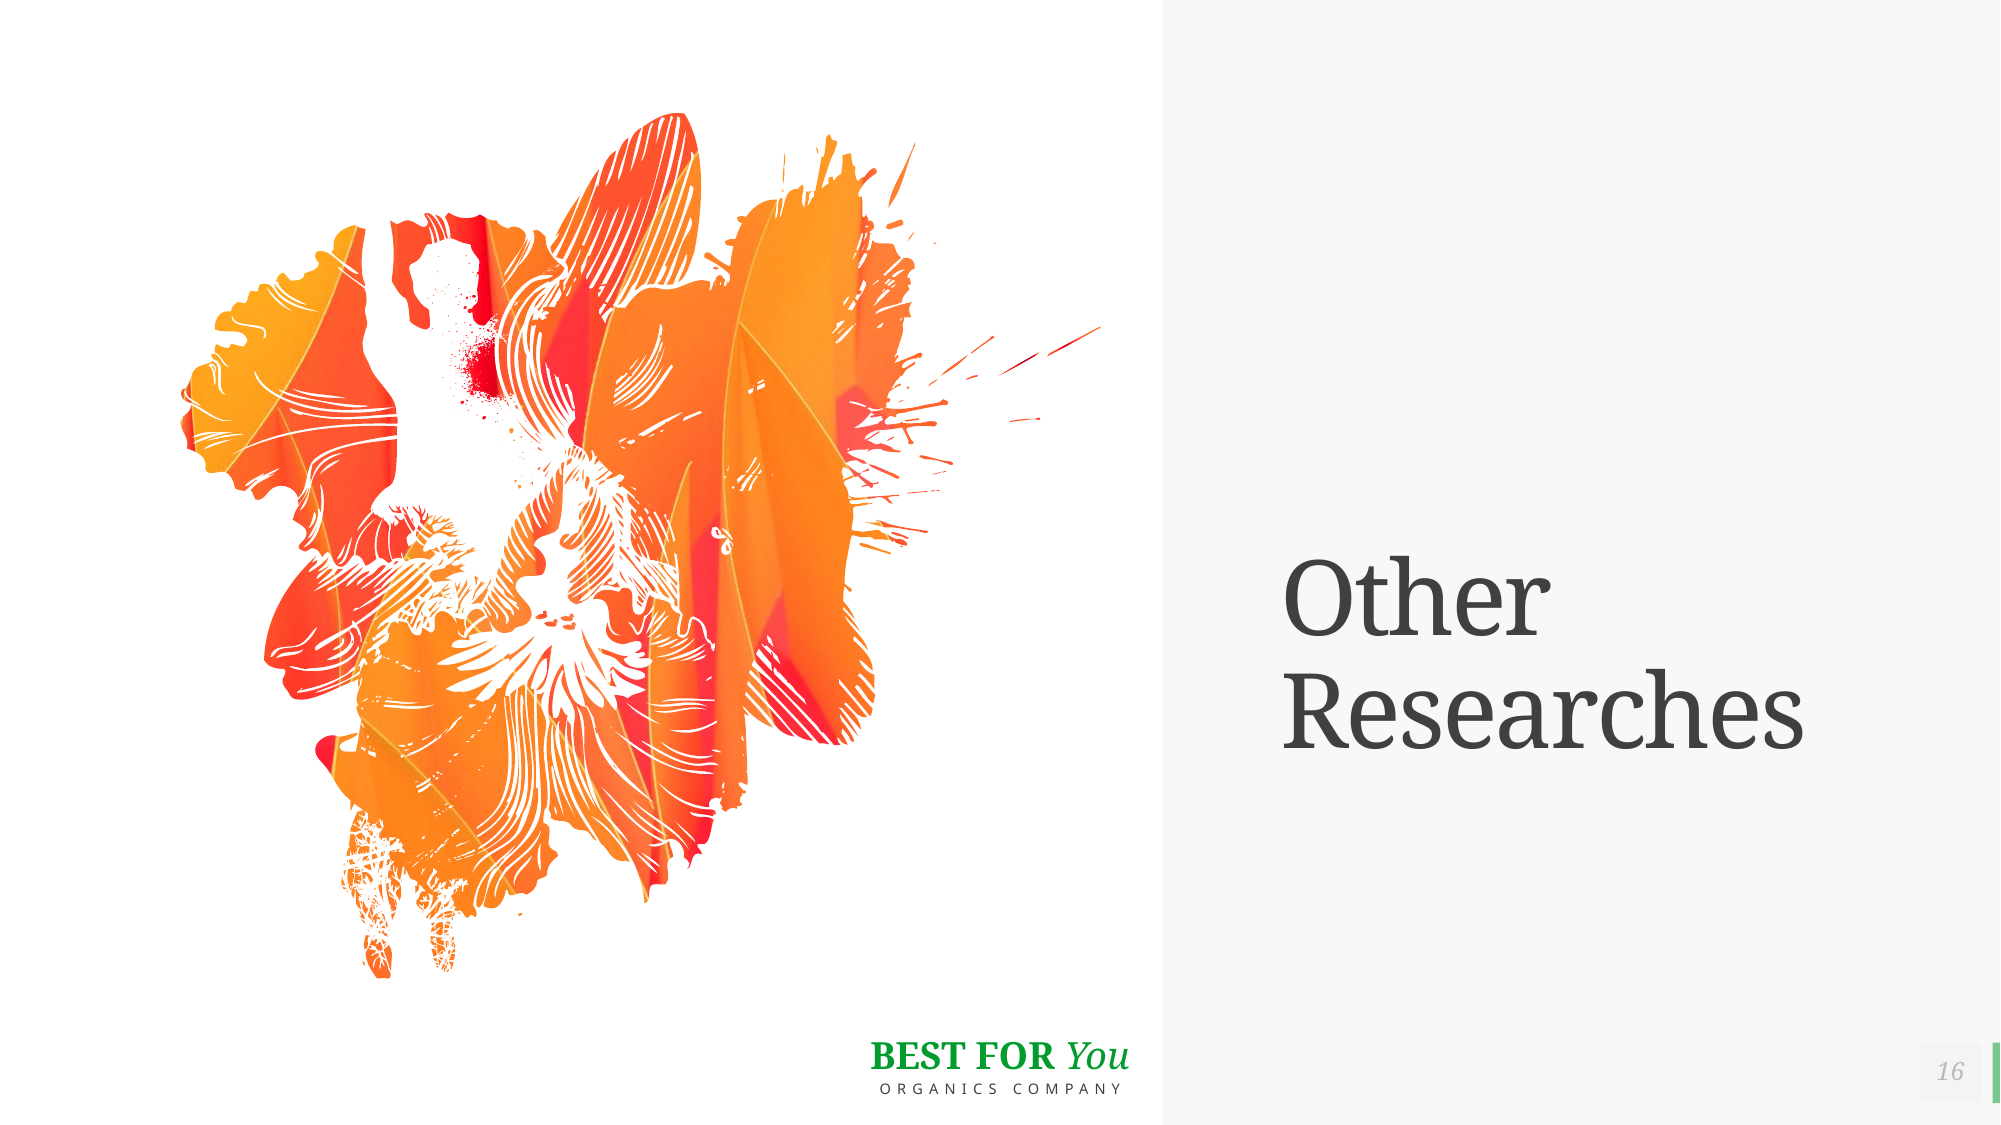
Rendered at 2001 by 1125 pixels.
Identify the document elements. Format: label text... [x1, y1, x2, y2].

picture [180, 112, 1101, 979]
title Other Researches [1162, 0, 2000, 1125]
slide_number 16 [1920, 1042, 1982, 1103]
